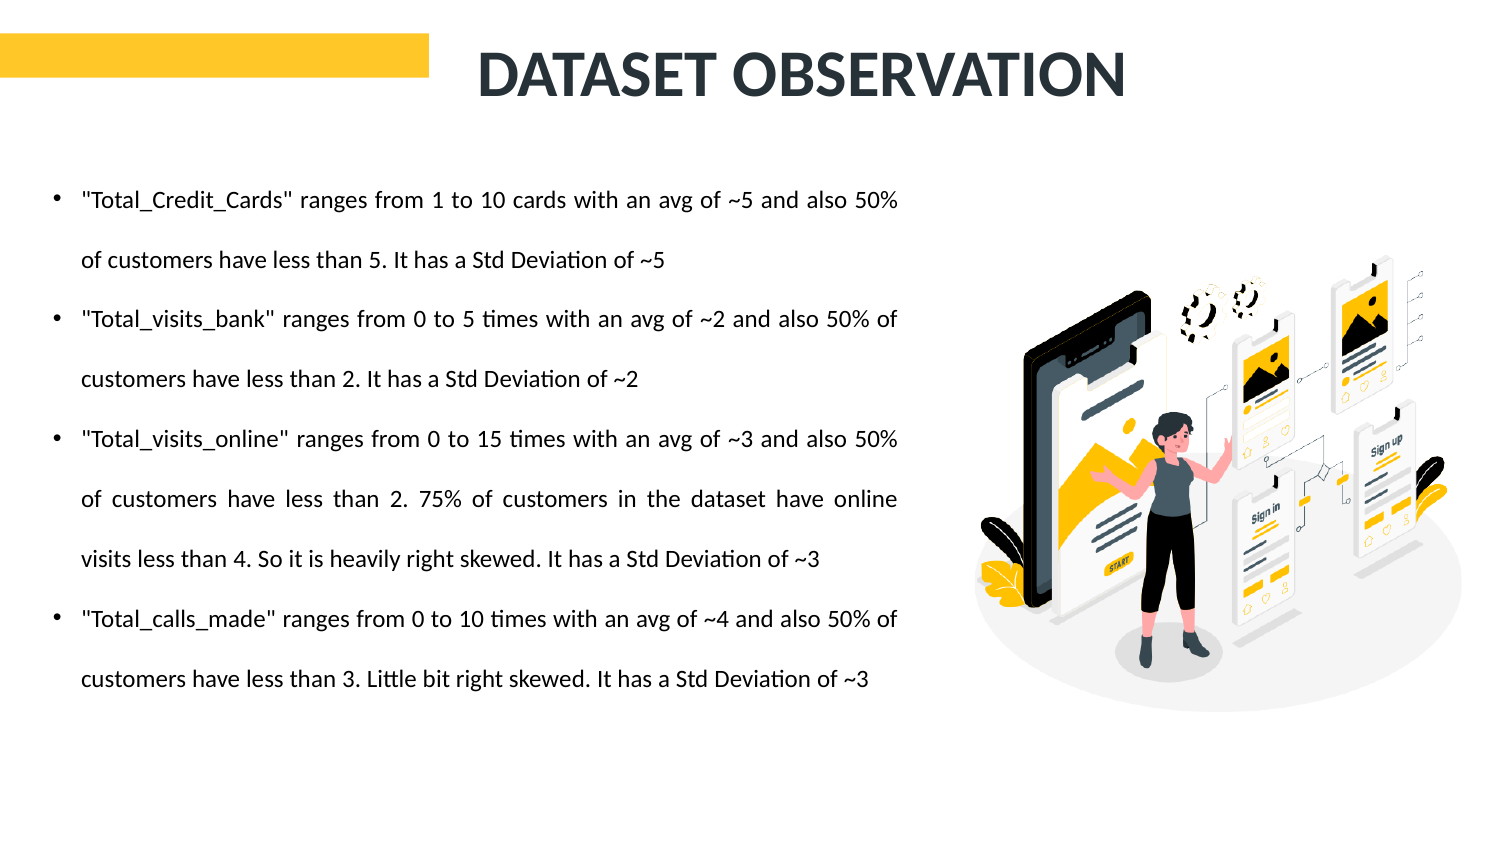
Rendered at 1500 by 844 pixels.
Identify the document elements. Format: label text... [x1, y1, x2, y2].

text_box [974, 255, 1462, 712]
text_box "Total_Credit_Cards" ranges from 1 to 10 cards with an avg of ~5 and also 50% of customers have less than 5. It has a Std Deviation of ~5 "Total_visits_bank" ranges from 0 to 5 times with an avg of ~2 and also 50% of customers have less than 2. It has a Std Deviation of ~2 "Total_visits_online" ranges from 0 to 15 times with an avg of ~3 and also 50% of customers have less than 2. 75% of customers in the dataset have online visits less than 4. So it is heavily right skewed. It has a Std Deviation of ~3 "Total_calls_made" ranges from 0 to 10 times with an avg of ~4 and also 50% of customers have less than 3. Little bit right skewed. It has a Std Deviation of ~3 [38, 145, 913, 700]
text_box [0, 33, 429, 78]
title DATASET OBSERVATION [474, 27, 1313, 171]
